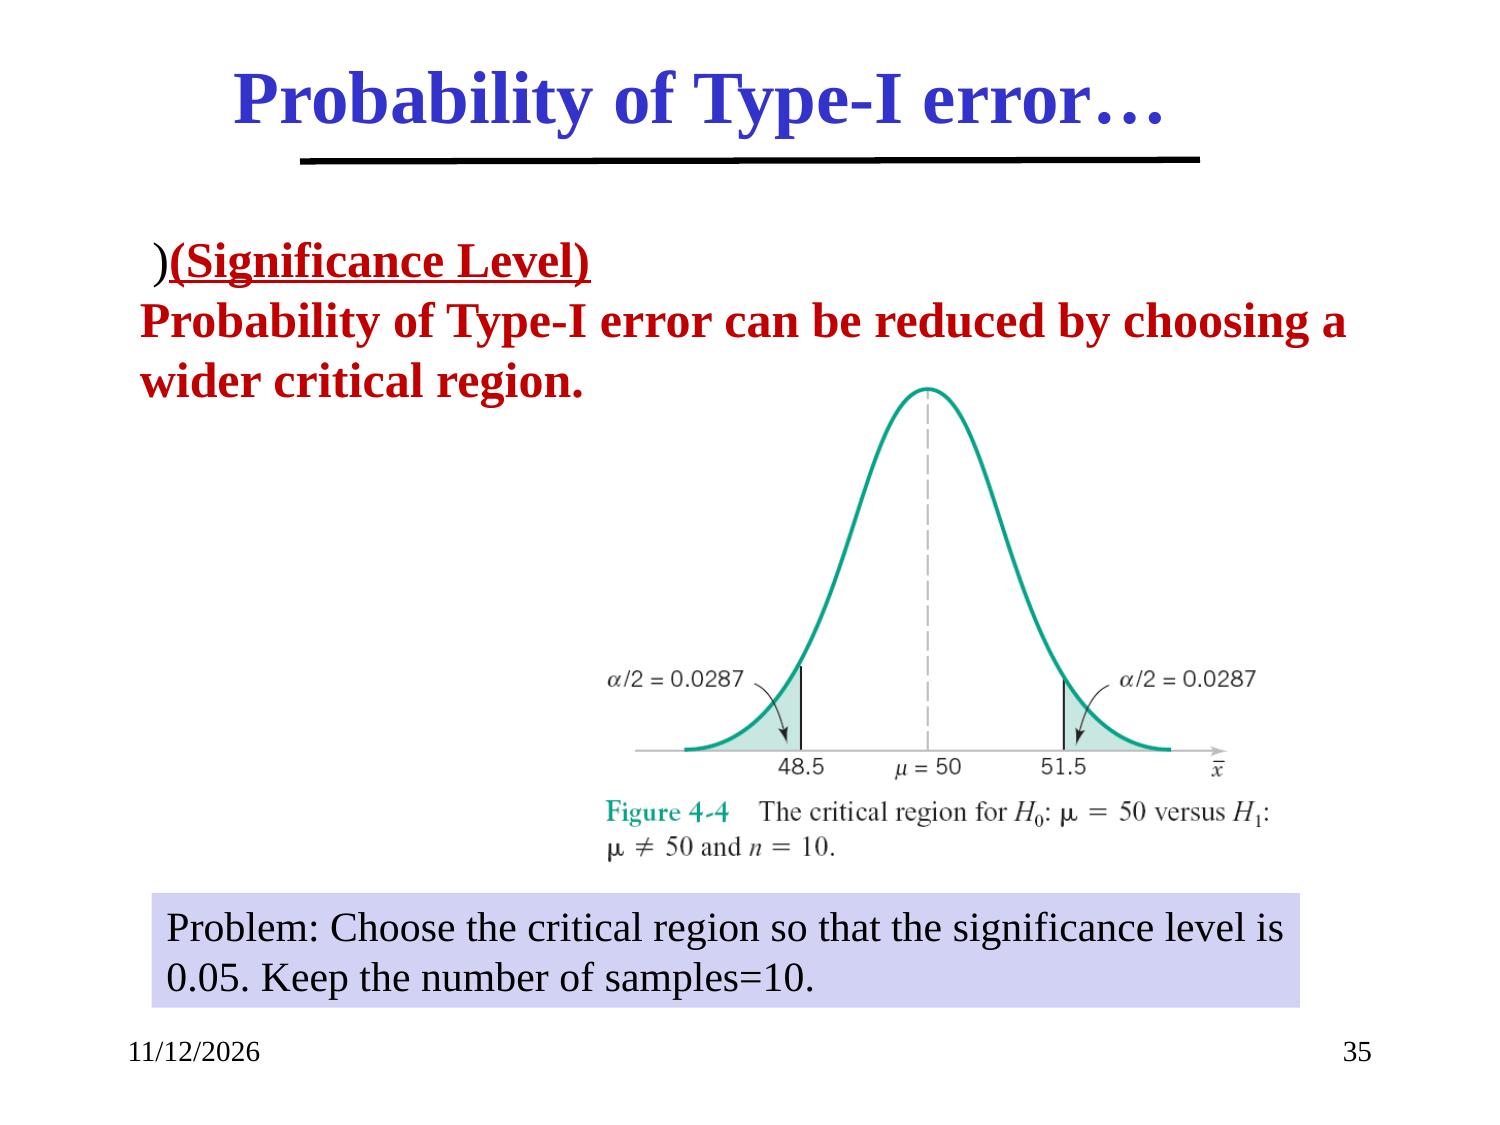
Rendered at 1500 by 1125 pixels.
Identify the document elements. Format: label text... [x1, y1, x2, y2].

text_box Problem: Choose the critical region so that the significance level is 0.05. Keep the number of samples=10. [151, 892, 1300, 1008]
picture [599, 360, 1304, 894]
text_box Probability of Type-I error… [50, 0, 1288, 188]
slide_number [112, 1024, 426, 1101]
slide_number 35 [1074, 1024, 1388, 1101]
